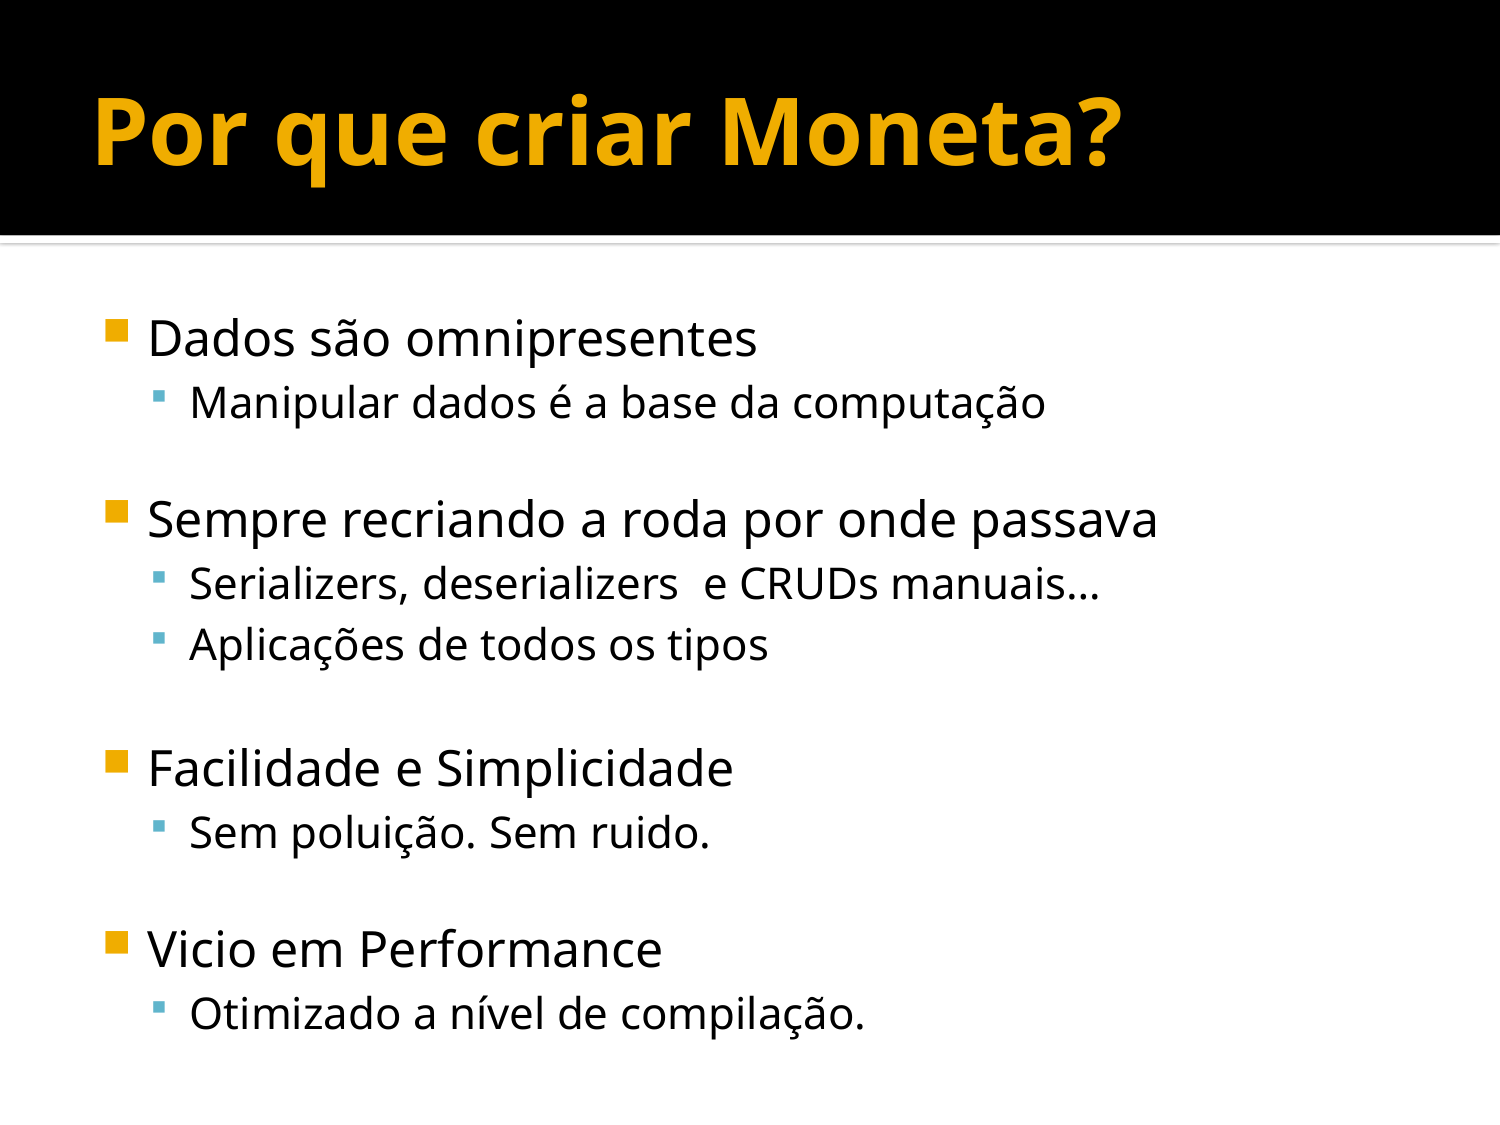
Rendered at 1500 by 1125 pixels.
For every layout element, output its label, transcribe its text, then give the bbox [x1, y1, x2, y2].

list Dados são omnipresentes Manipular dados é a base da computação Sempre recriando a roda por onde passava Serializers, deserializers e CRUDs manuais… Aplicações de todos os tipos Facilidade e Simplicidade Sem poluição. Sem ruido. Vicio em Performance Otimizado a nível de compilação. [75, 291, 1425, 1050]
title Por que criar Moneta? [75, 25, 1425, 231]
